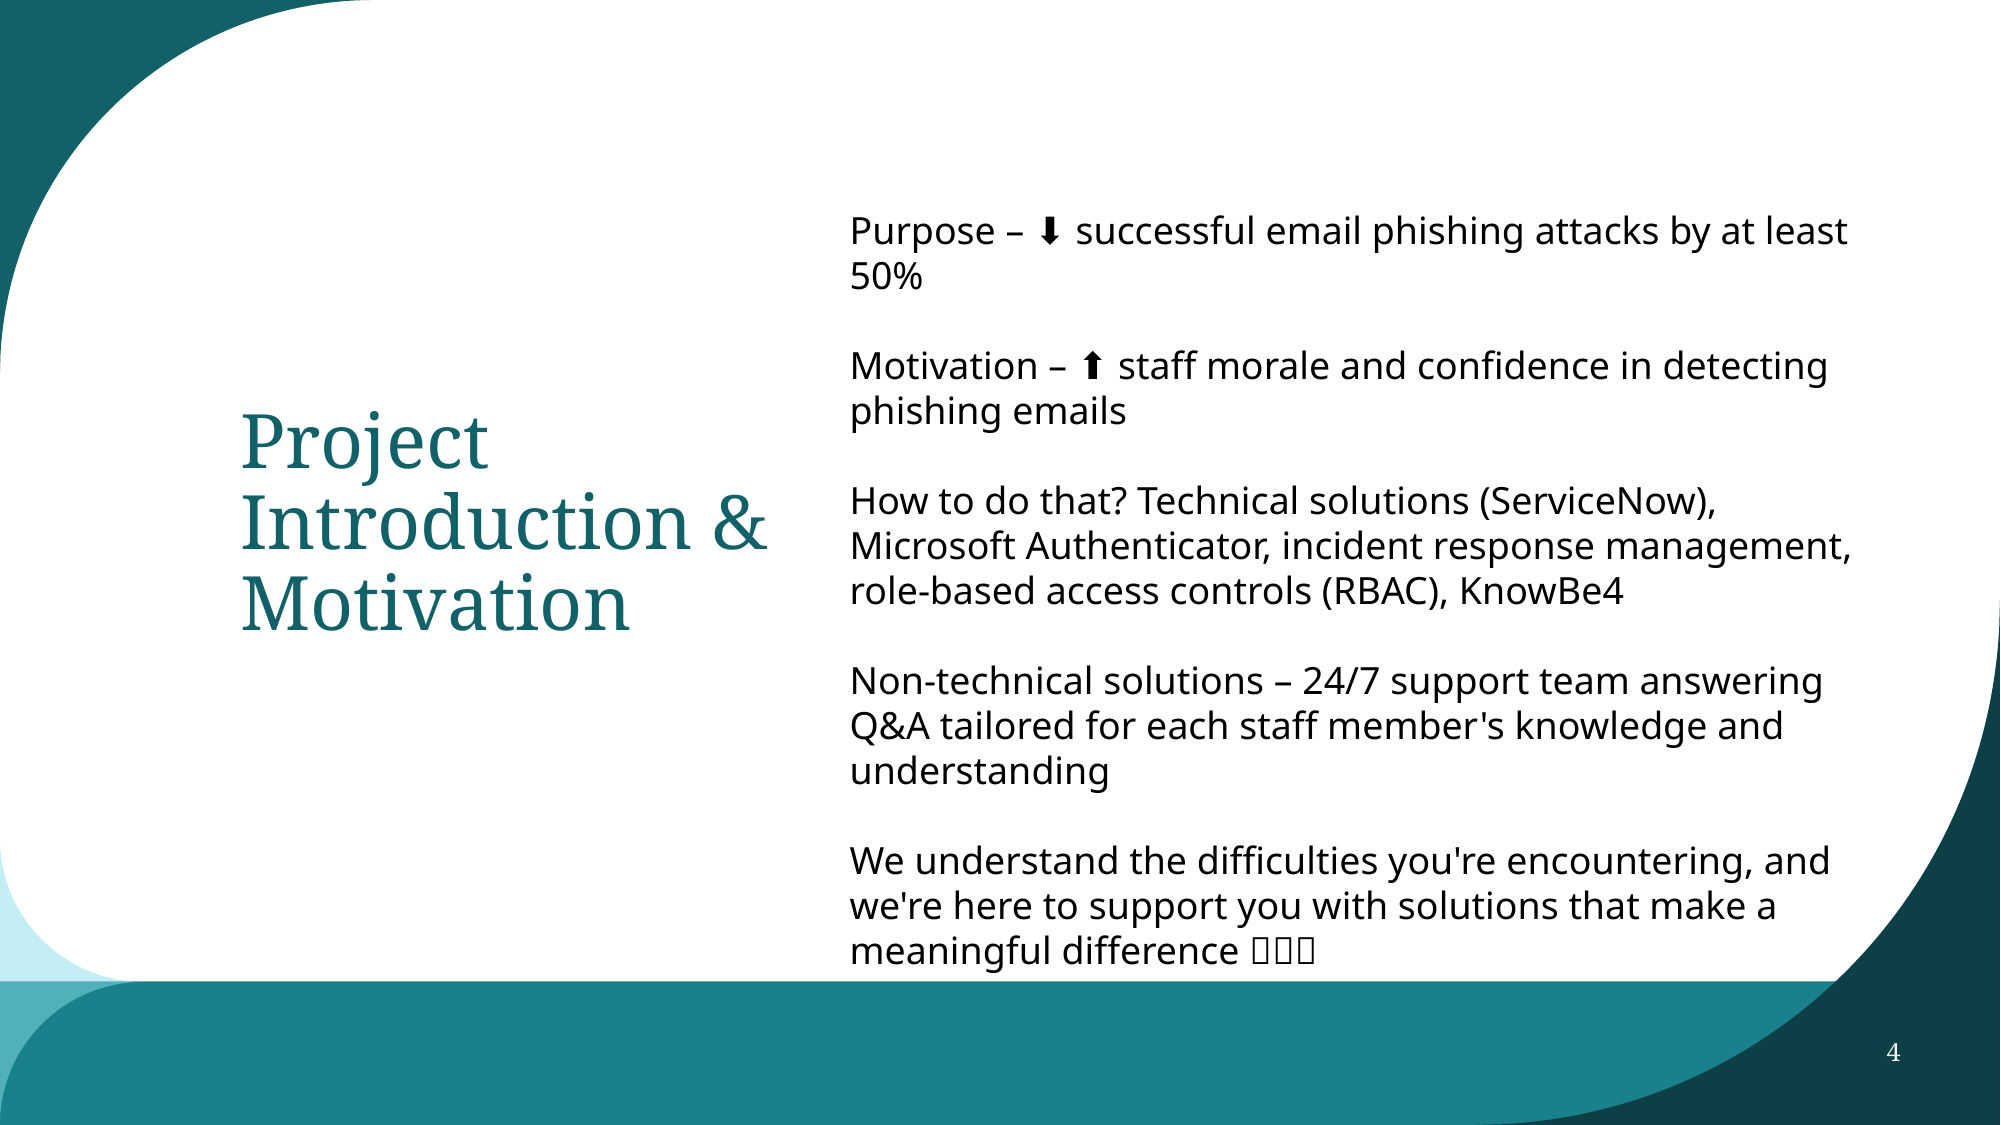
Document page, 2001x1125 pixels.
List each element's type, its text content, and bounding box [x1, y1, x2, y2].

title Project Introduction & Motivation [225, 242, 834, 808]
text_box Purpose – ⬇️ successful email phishing attacks by at least 50% Motivation – ⬆️ staff morale and confidence in detecting phishing emails How to do that? Technical solutions (ServiceNow), Microsoft Authenticator, incident response management, role-based access controls (RBAC), KnowBe4 Non-technical solutions – 24/7 support team answering Q&A tailored for each staff member's knowledge and understanding We understand the difficulties you're encountering, and we're here to support you with solutions that make a meaningful difference 🤝🙂🔧 [834, 199, 1897, 980]
slide_number 4 [1787, 981, 2000, 1125]
